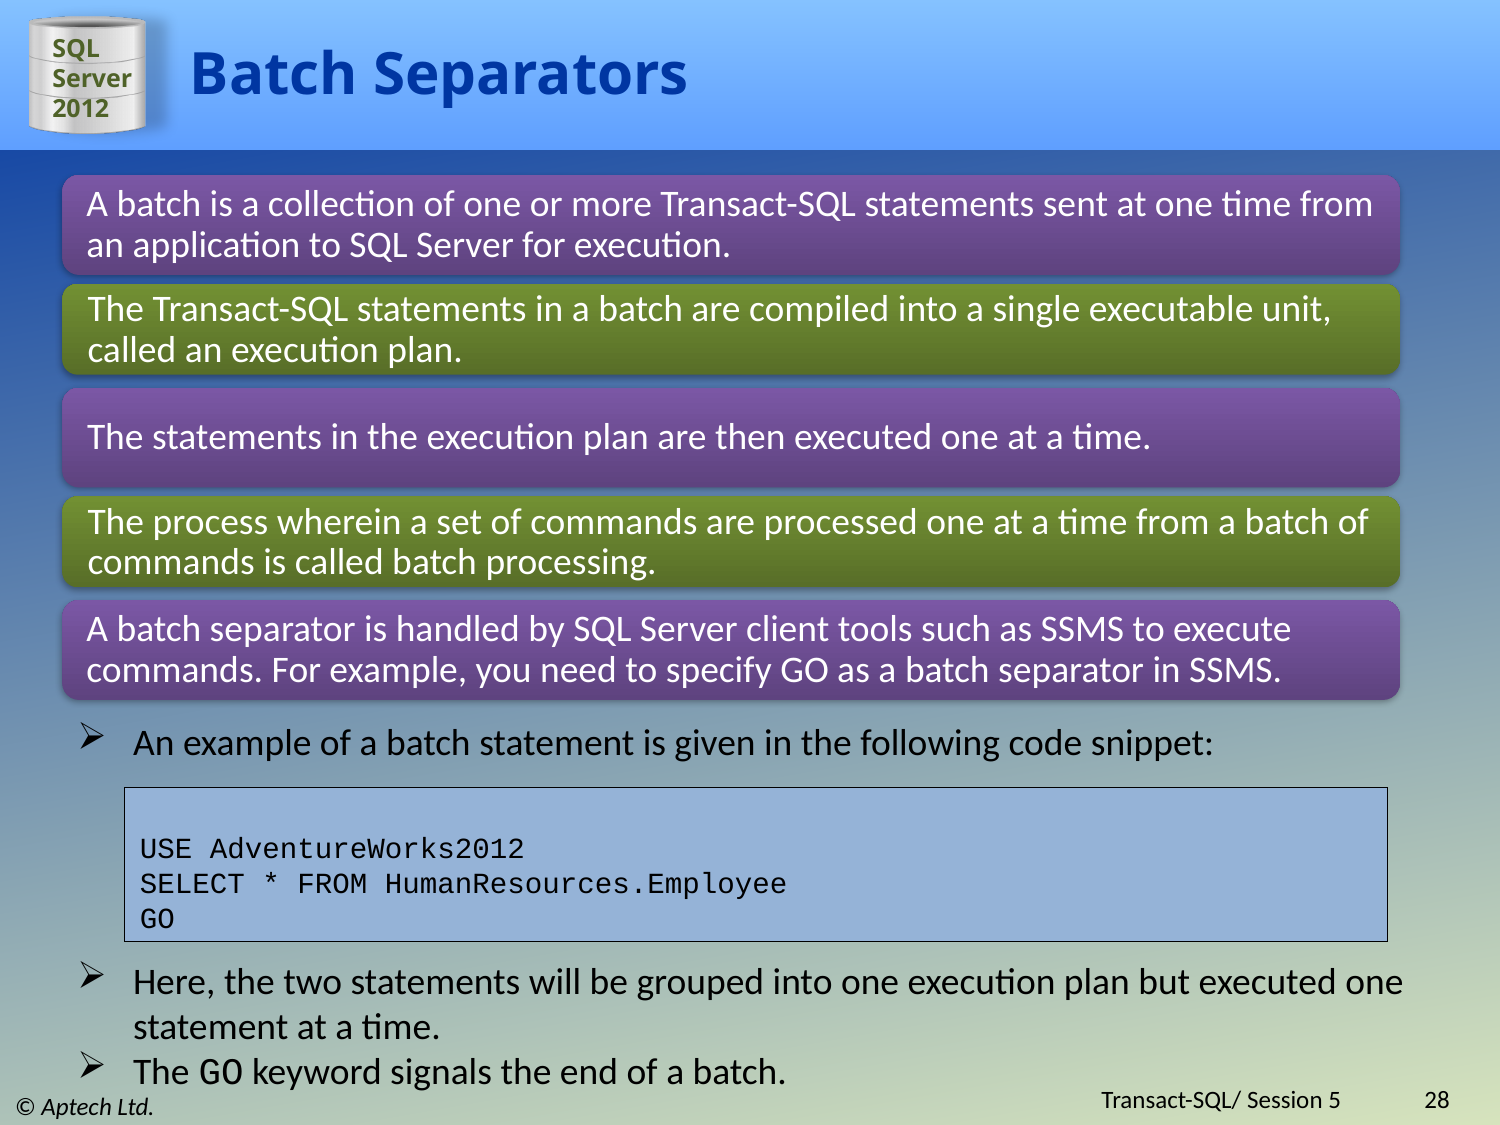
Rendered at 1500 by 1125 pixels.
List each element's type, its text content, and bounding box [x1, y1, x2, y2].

footer Transact-SQL/ Session 5 [375, 1100, 1363, 1113]
text_box Here, the two statements will be grouped into one execution plan but executed one statement at a time. The GO keyword signals the end of a batch. [62, 949, 1463, 1100]
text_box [62, 496, 1401, 588]
title Batch Separators [174, 37, 1426, 106]
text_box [62, 174, 1401, 276]
picture [24, 0, 150, 150]
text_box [62, 283, 1401, 375]
text_box USE AdventureWorks2012 SELECT * FROM HumanResources.Employee GO [124, 787, 1388, 942]
text_box An example of a batch statement is given in the following code snippet: [62, 710, 1463, 771]
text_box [62, 599, 1401, 701]
slide_number 28 [1363, 1084, 1465, 1113]
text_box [62, 387, 1401, 488]
